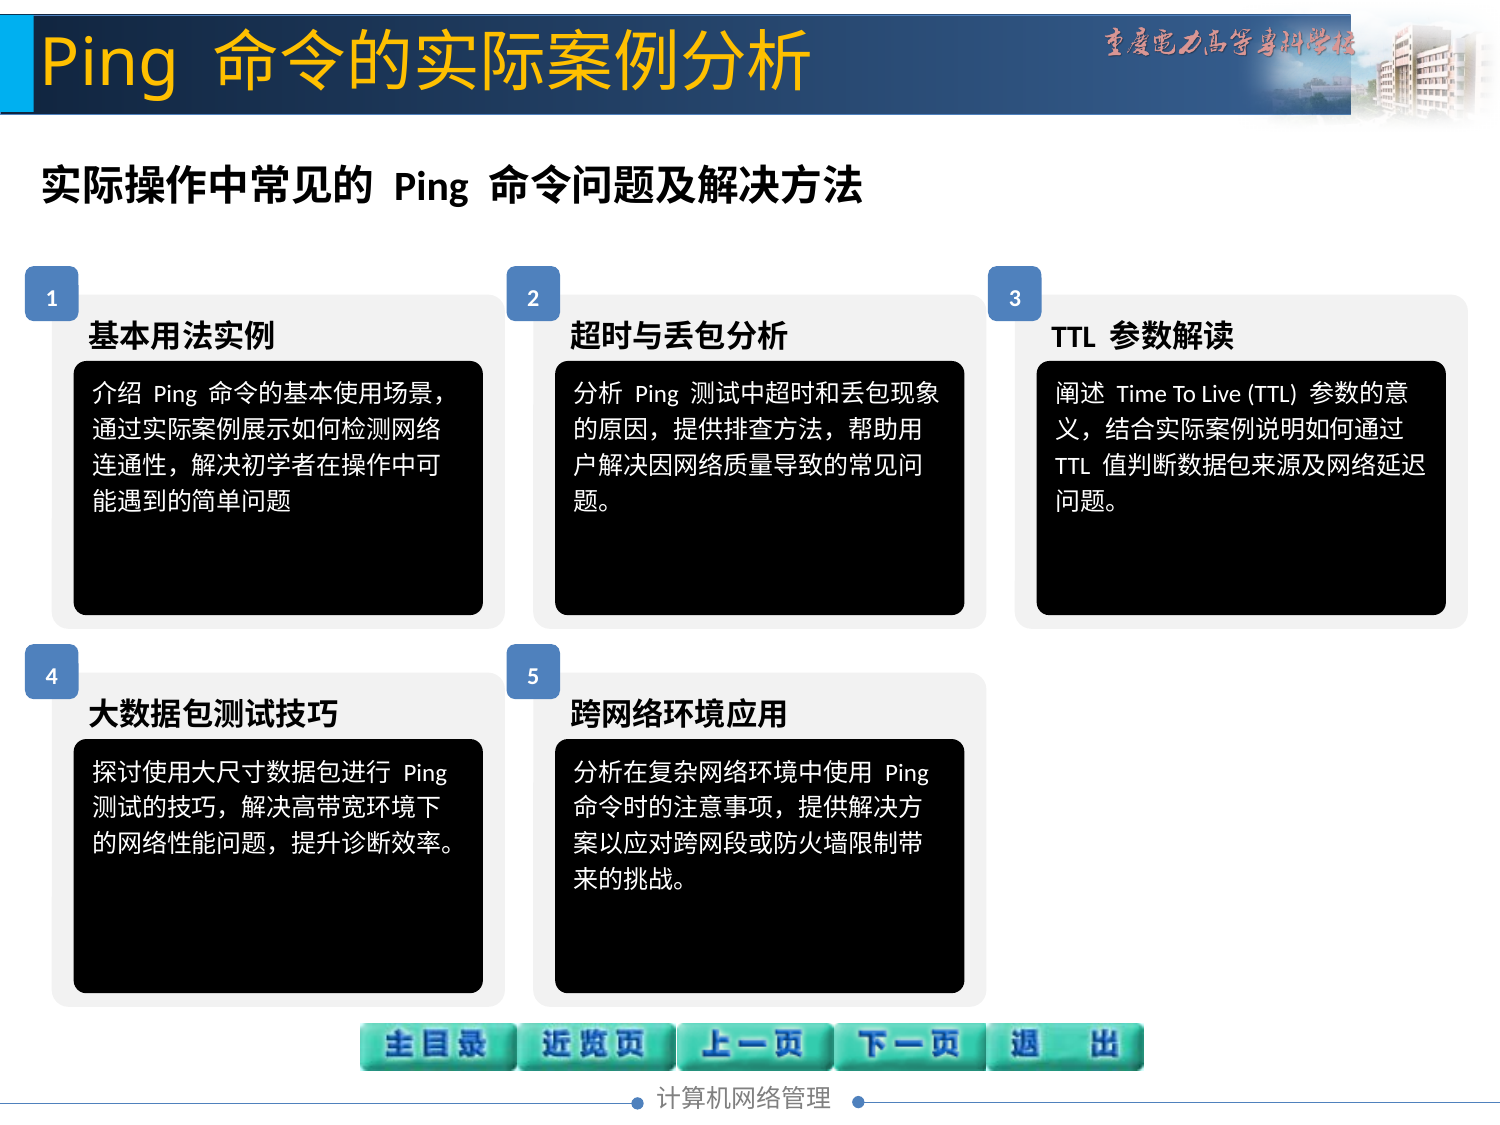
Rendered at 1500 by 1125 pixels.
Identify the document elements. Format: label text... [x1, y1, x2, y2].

text_box Ping 命令的实际案例分析 [24, 21, 1500, 169]
picture [1084, 15, 1374, 21]
picture [360, 1023, 676, 1071]
picture [677, 1023, 1144, 1071]
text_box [24, 141, 1469, 1007]
